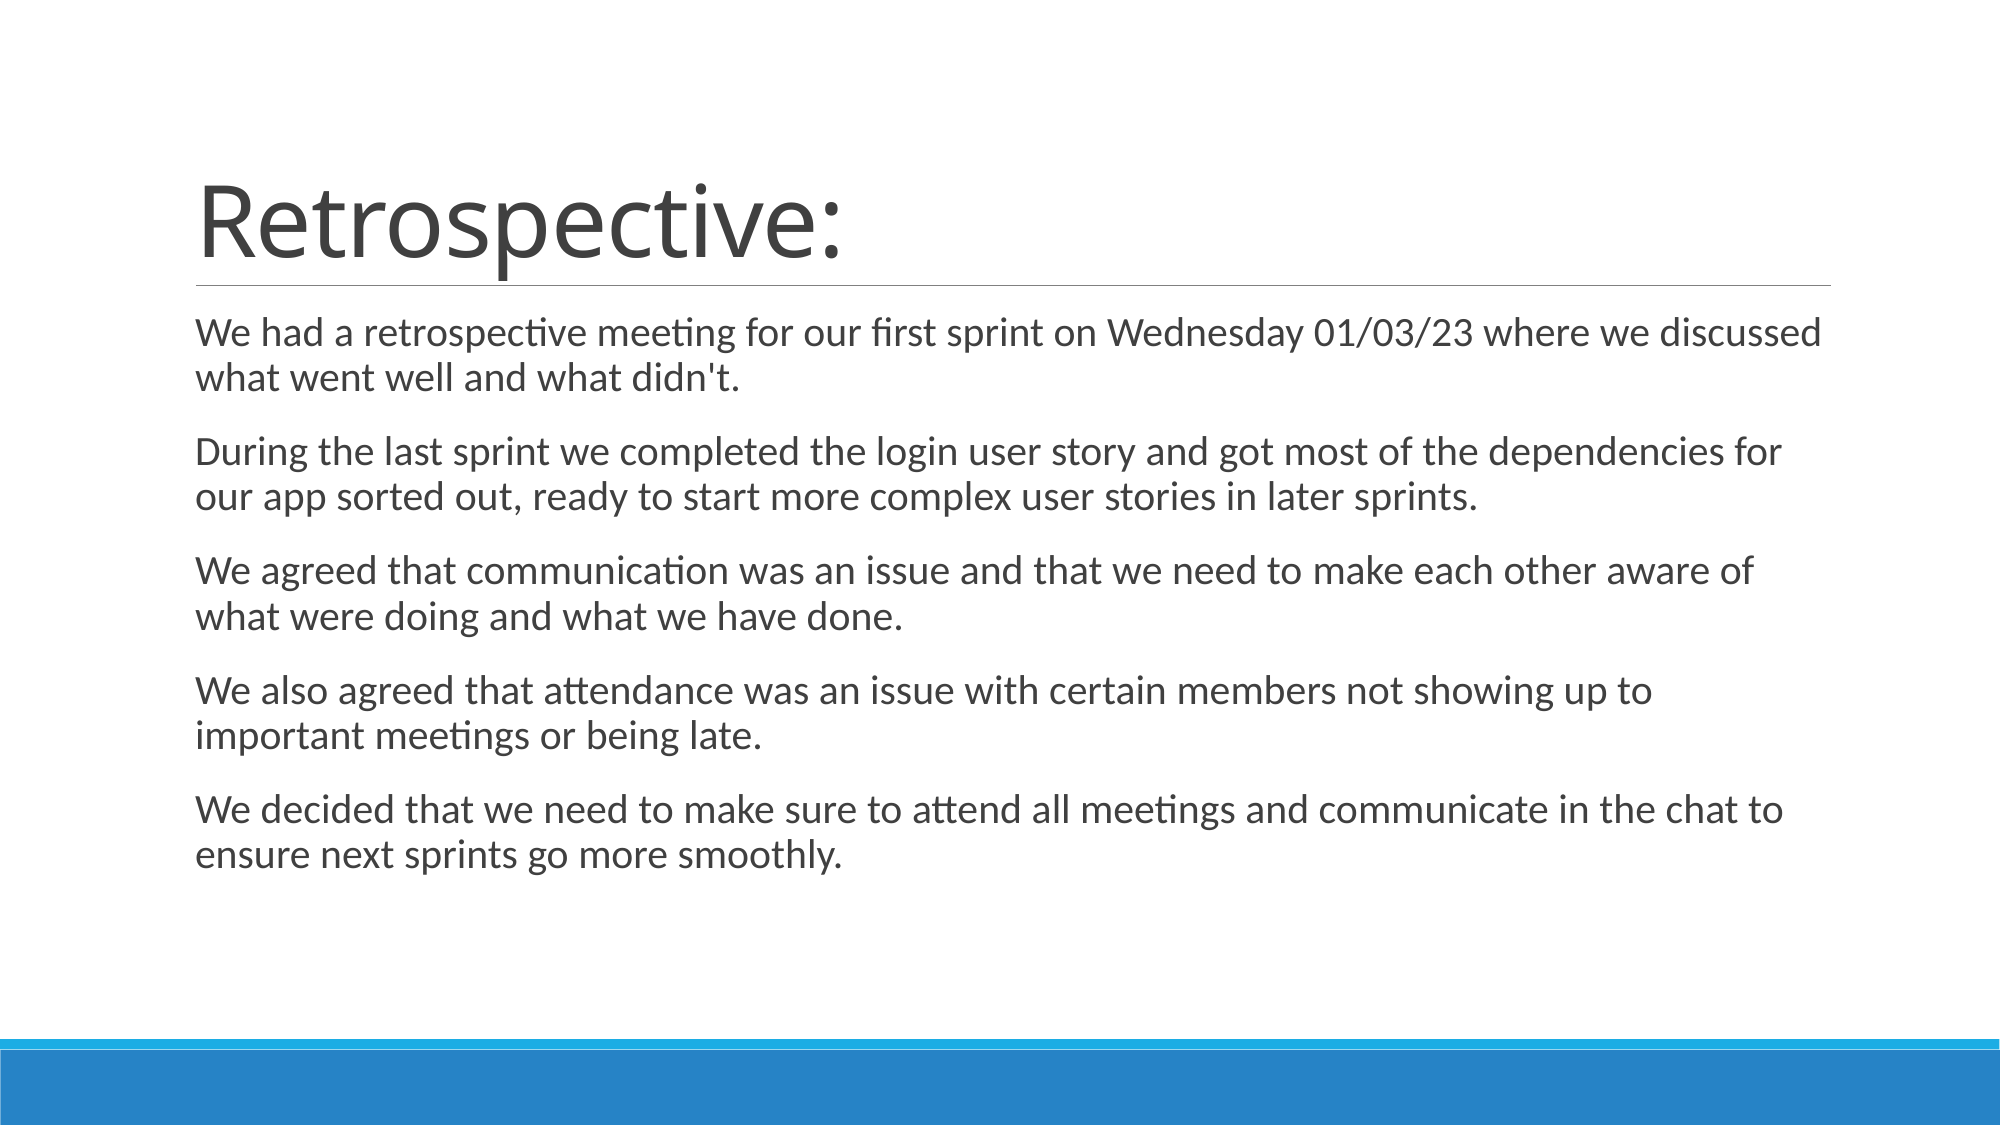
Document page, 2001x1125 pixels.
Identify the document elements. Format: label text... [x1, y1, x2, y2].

title Retrospective: [180, 47, 1830, 285]
list We had a retrospective meeting for our first sprint on Wednesday 01/03/23 where we discussed what went well and what didn't. During the last sprint we completed the login user story and got most of the dependencies for our app sorted out, ready to start more complex user stories in later sprints. We agreed that communication was an issue and that we need to make each other aware of what were doing and what we have done. We also agreed that attendance was an issue with certain members not showing up to important meetings or being late. We decided that we need to make sure to attend all meetings and communicate in the chat to ensure next sprints go more smoothly. [180, 302, 1830, 963]
